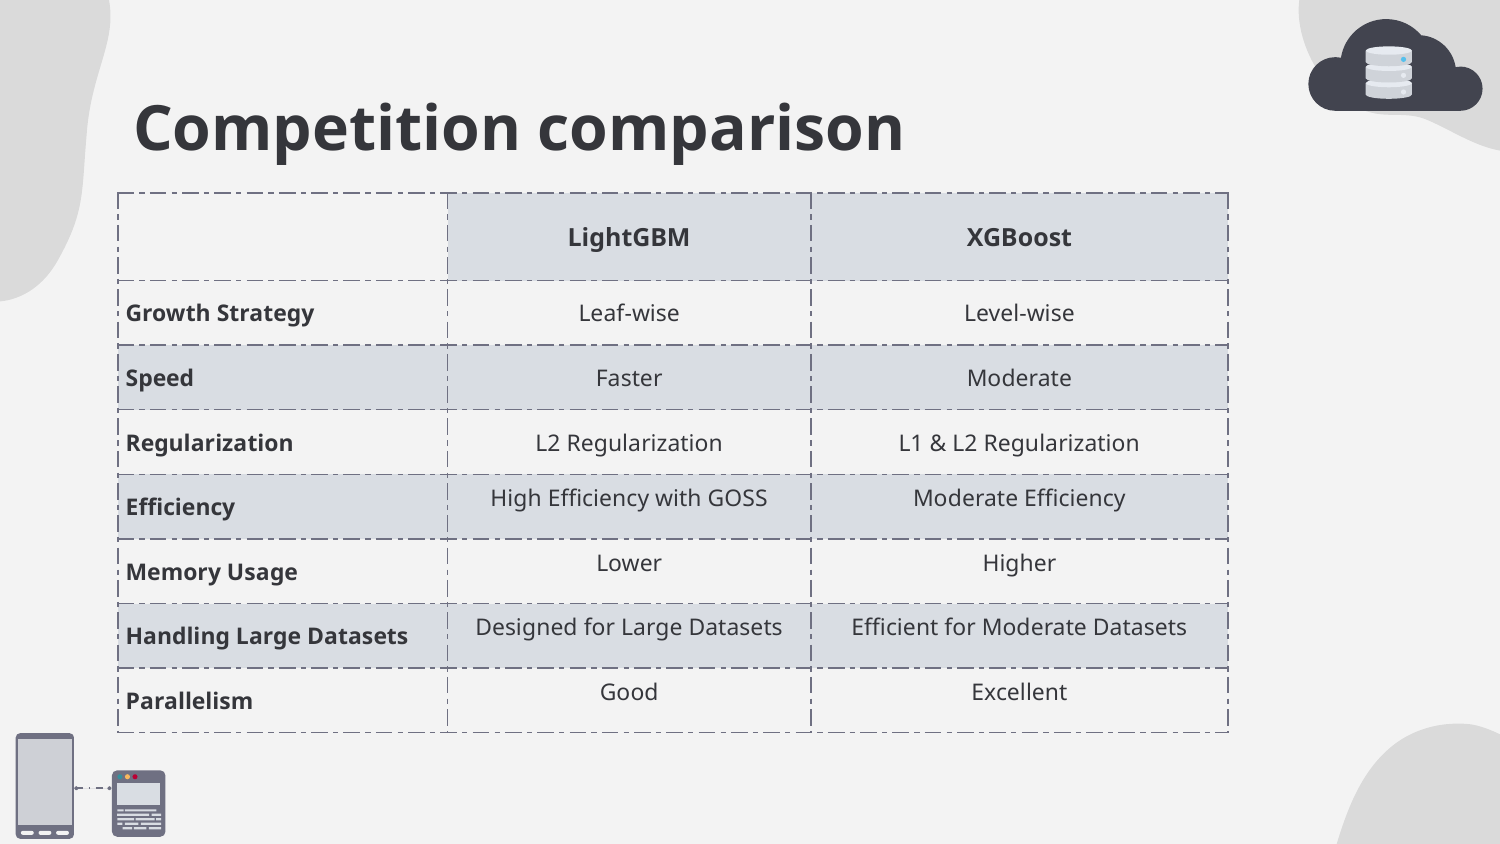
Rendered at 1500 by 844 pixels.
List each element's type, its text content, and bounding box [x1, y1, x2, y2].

table_cell Lower [448, 539, 811, 604]
title Competition comparison [118, 72, 1382, 167]
table_cell Regularization [118, 410, 448, 474]
table_header [118, 193, 448, 281]
table_cell Memory Usage [118, 539, 448, 604]
table_header LightGBM [448, 193, 811, 281]
table_cell Growth Strategy [118, 281, 448, 345]
table_cell Faster [448, 345, 811, 410]
table_cell Moderate [811, 345, 1228, 410]
table_cell High Efficiency with GOSS [448, 474, 811, 539]
table_cell Speed [118, 345, 448, 410]
table_cell Level-wise [811, 281, 1228, 345]
table_cell Moderate Efficiency [811, 474, 1228, 539]
table_cell Parallelism [118, 668, 448, 733]
table_cell Good [448, 668, 811, 733]
table_cell Handling Large Datasets [118, 604, 448, 668]
table_cell Designed for Large Datasets [448, 604, 811, 668]
table_header XGBoost [811, 193, 1228, 281]
table_cell Efficiency [118, 474, 448, 539]
table_cell Excellent [811, 668, 1228, 733]
table_cell Higher [811, 539, 1228, 604]
table_cell Efficient for Moderate Datasets [811, 604, 1228, 668]
table_cell L2 Regularization [448, 410, 811, 474]
table_cell Leaf-wise [448, 281, 811, 345]
table_cell L1 & L2 Regularization [811, 410, 1228, 474]
